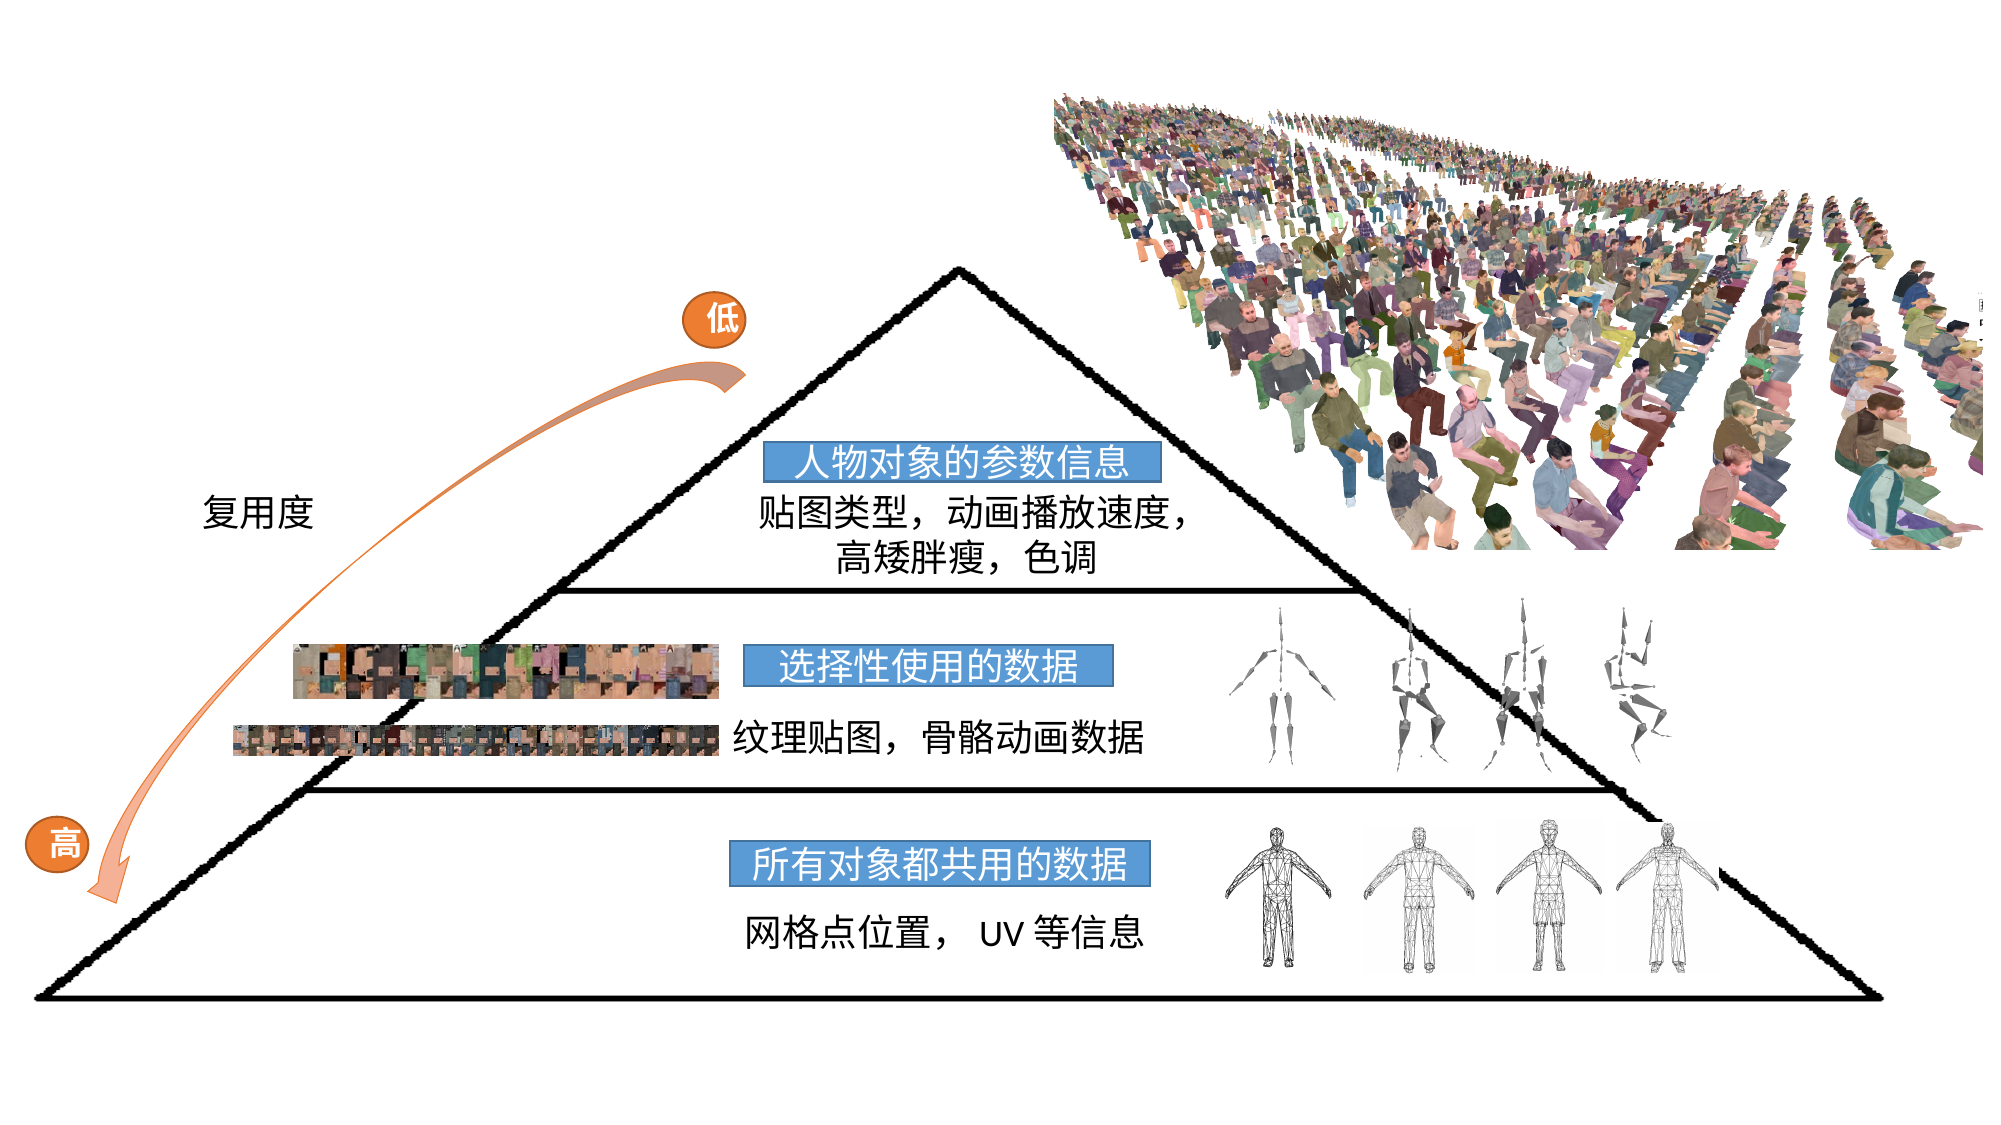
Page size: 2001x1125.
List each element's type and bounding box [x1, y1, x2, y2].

picture [25, 90, 1983, 1012]
